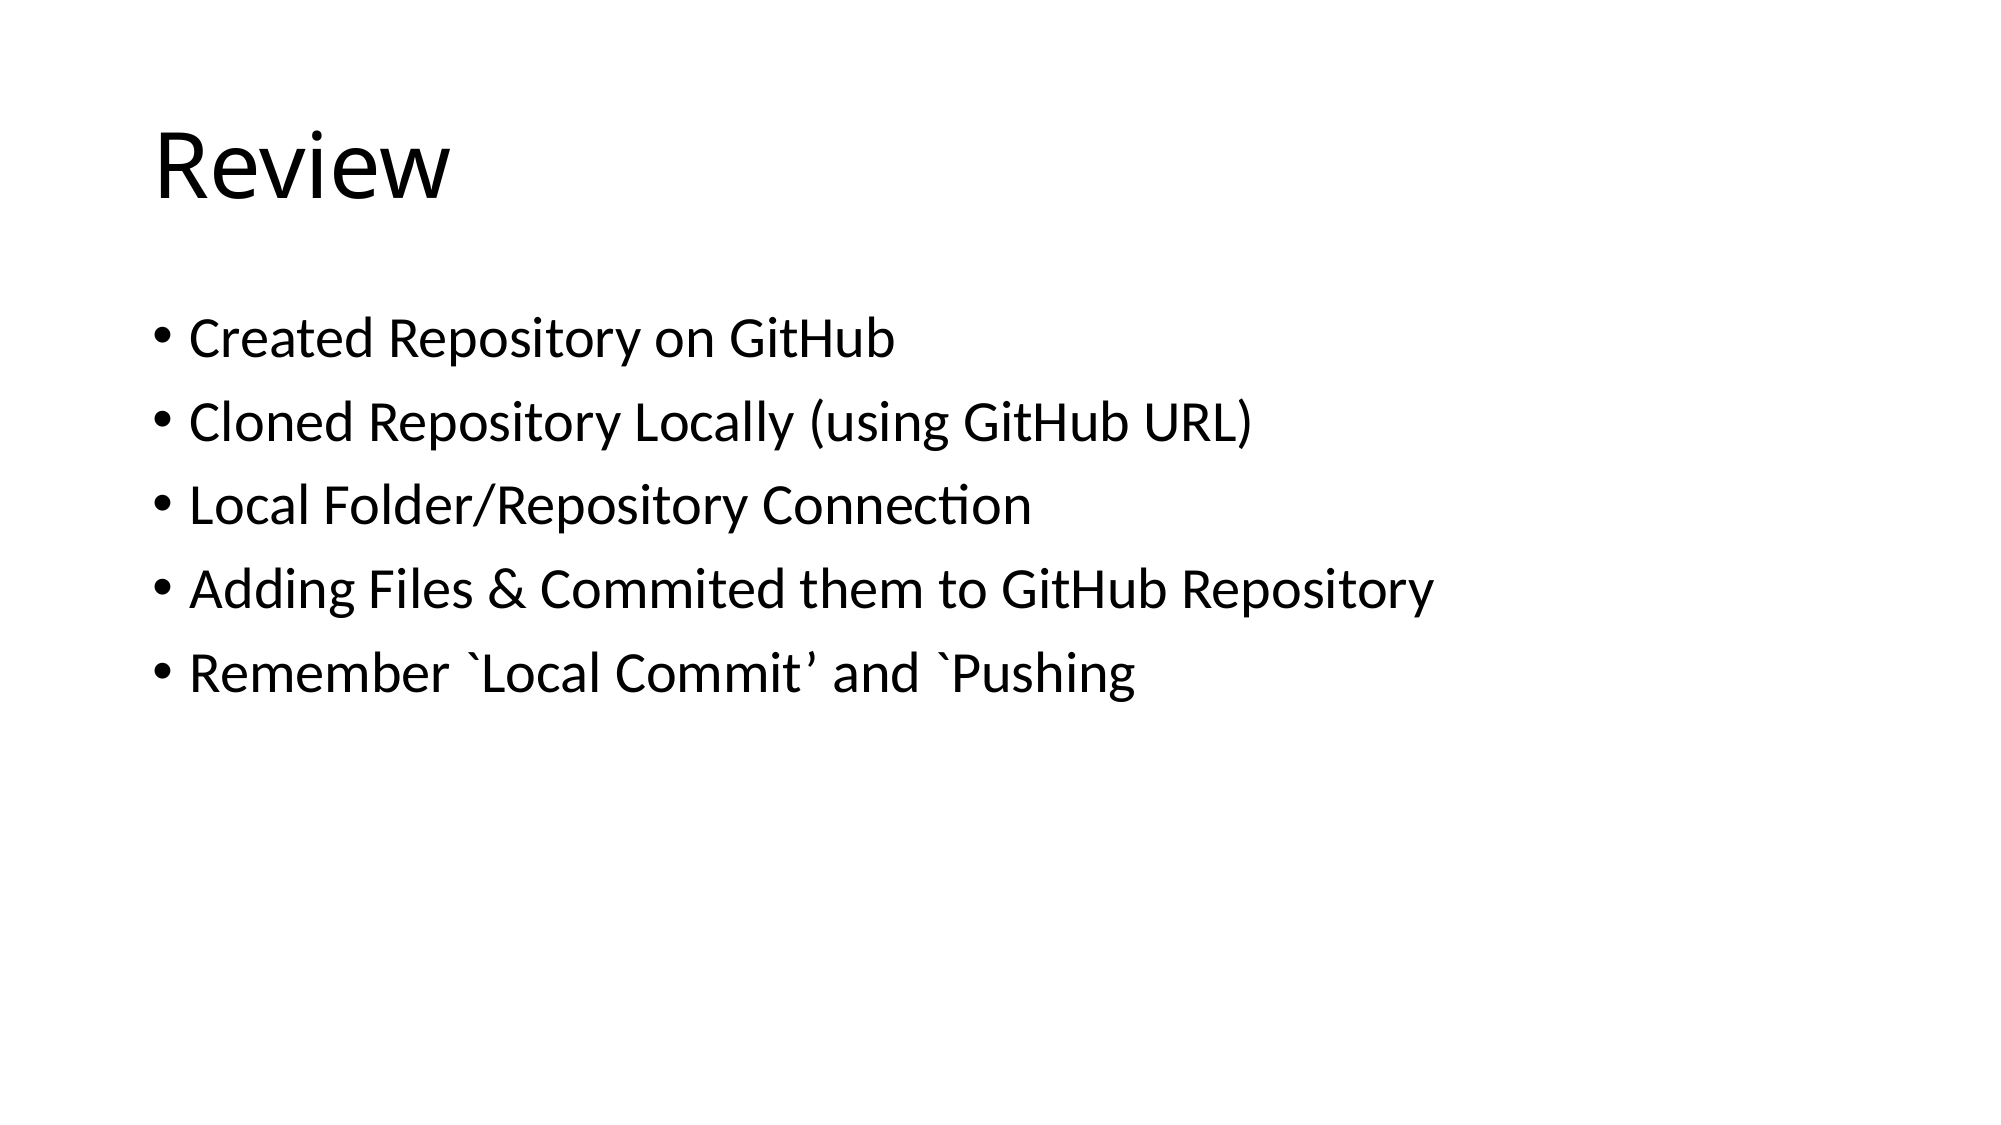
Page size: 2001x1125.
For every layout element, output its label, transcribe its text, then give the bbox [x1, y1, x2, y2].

title Review [137, 59, 1863, 278]
list Created Repository on GitHub Cloned Repository Locally (using GitHub URL) Local Folder/Repository Connection Adding Files & Commited them to GitHub Repository Remember `Local Commit’ and `Pushing [137, 299, 1863, 1014]
